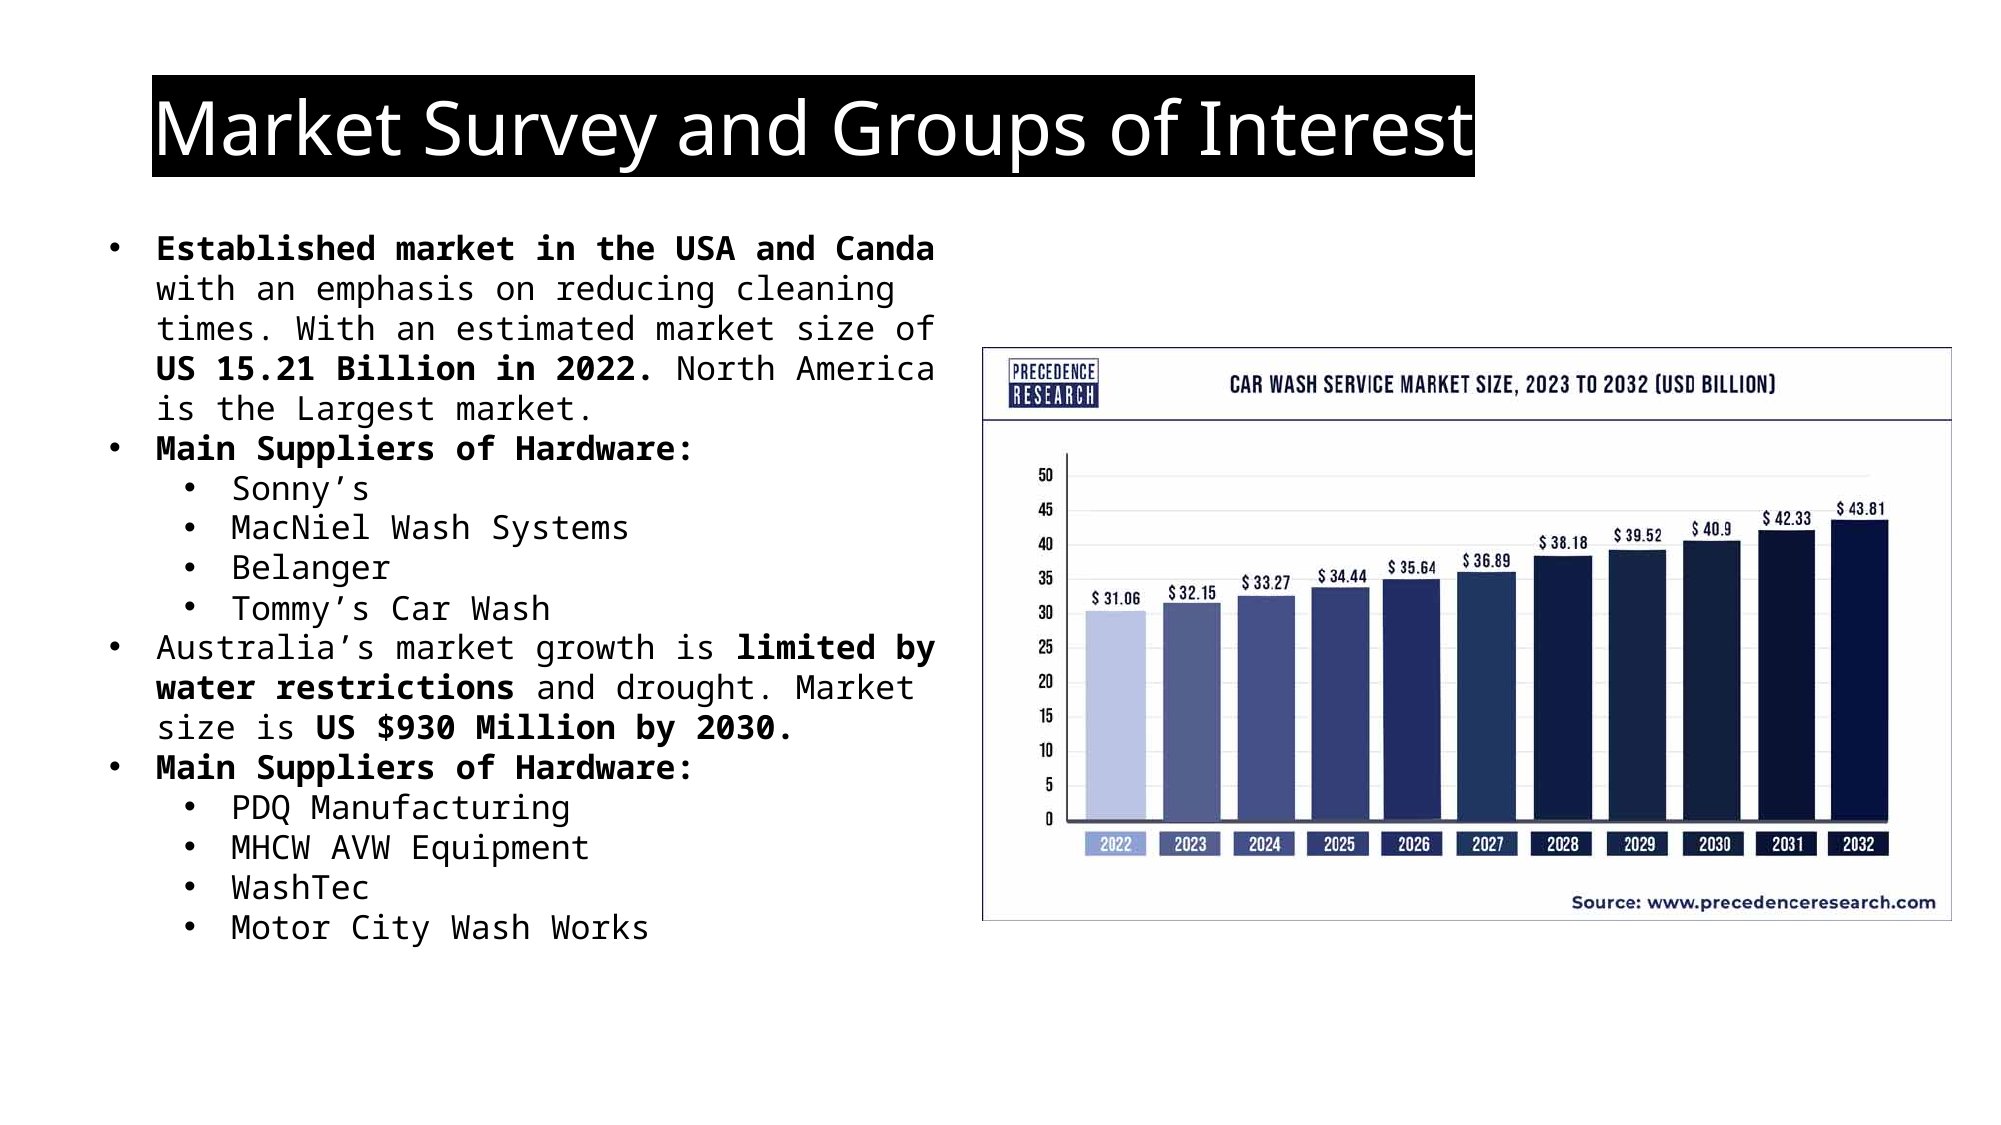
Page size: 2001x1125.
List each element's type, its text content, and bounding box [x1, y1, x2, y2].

text_box Established market in the USA and Canda with an emphasis on reducing cleaning times. With an estimated market size of US 15.21 Billion in 2022. North America is the Largest market. Main Suppliers of Hardware: Sonny’s MacNiel Wash Systems Belanger Tommy’s Car Wash Australia’s market growth is limited by water restrictions and drought. Market size is US $930 Million by 2030. Main Suppliers of Hardware: PDQ Manufacturing MHCW AVW Equipment WashTec Motor City Wash Works [94, 219, 983, 999]
picture [982, 346, 1952, 921]
title Market Survey and Groups of Interest [137, 59, 1863, 202]
